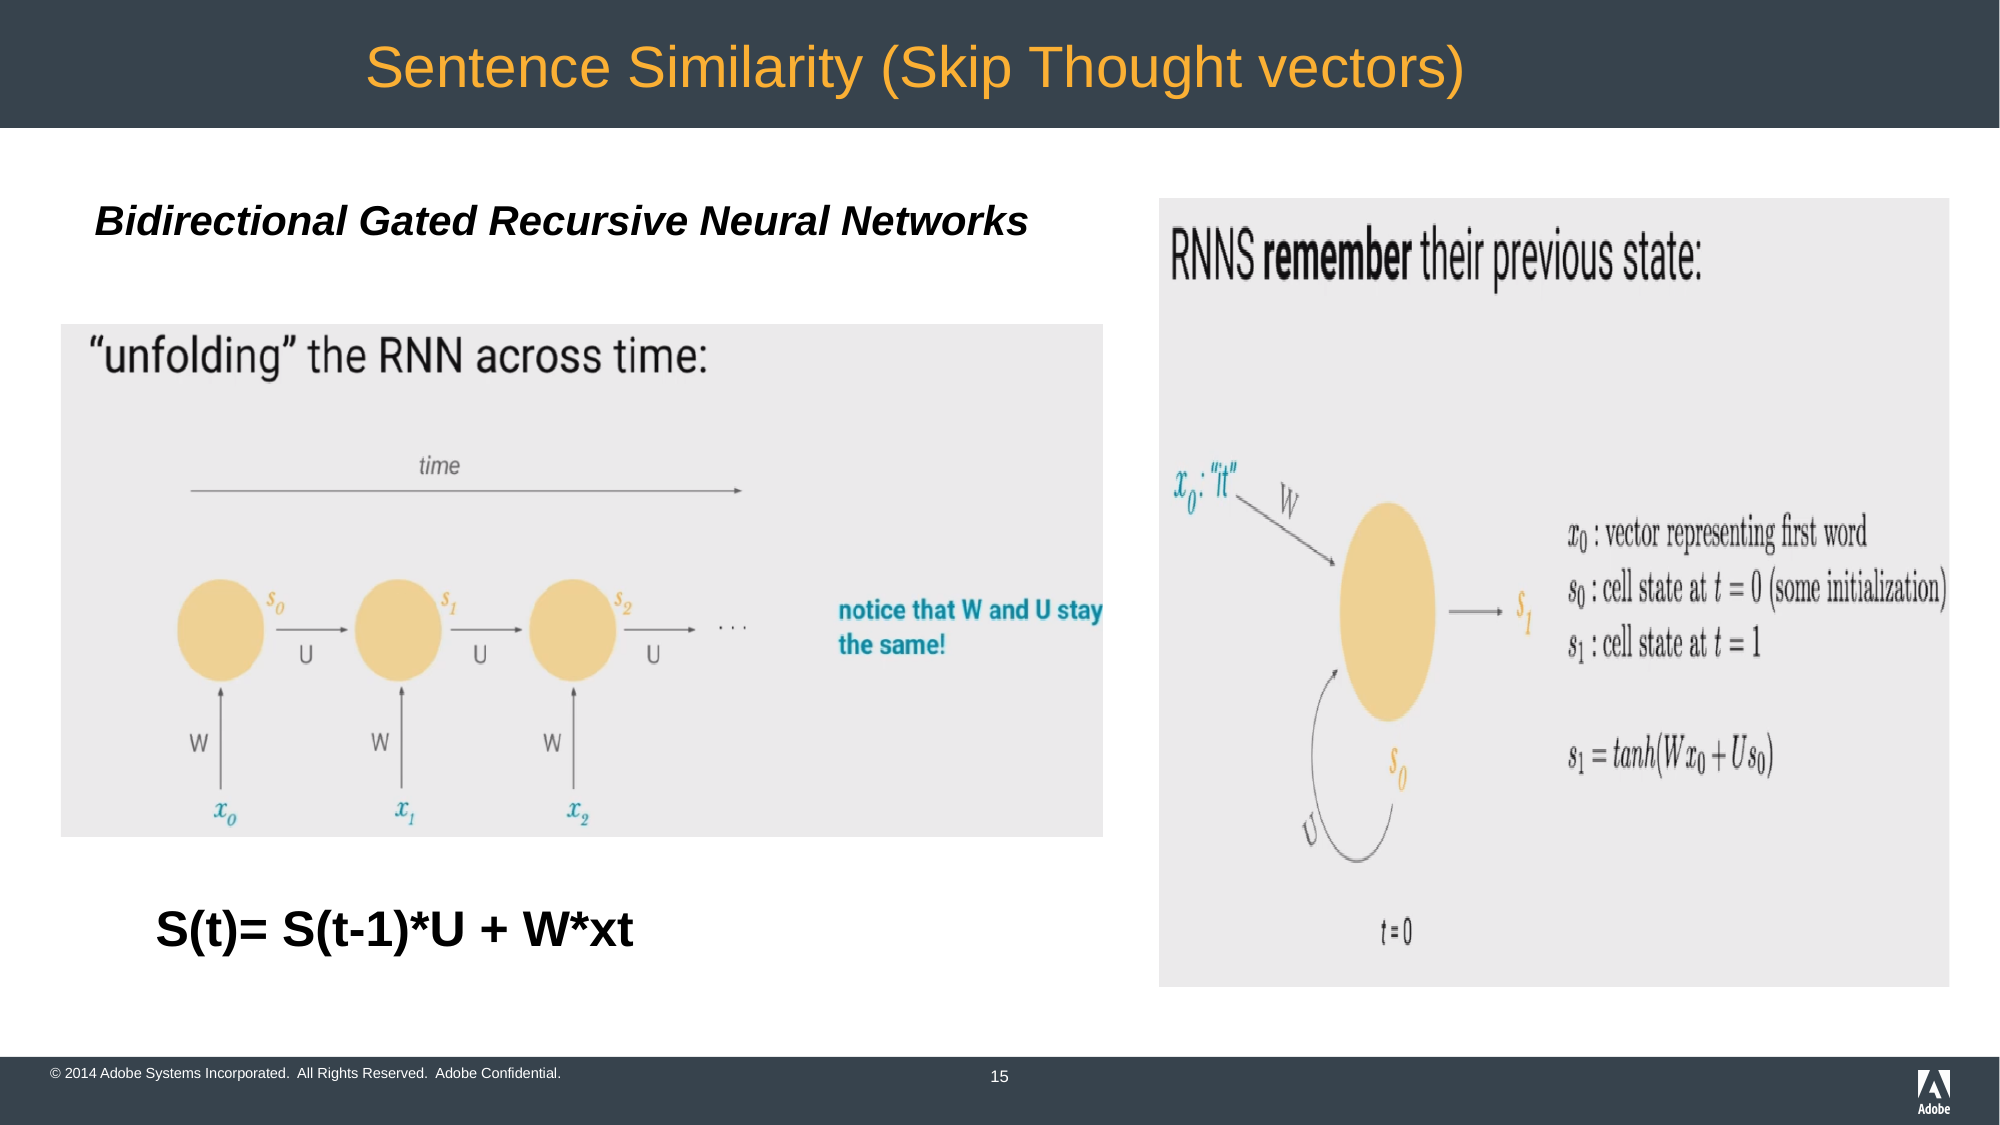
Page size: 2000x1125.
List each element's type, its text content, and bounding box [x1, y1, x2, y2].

picture [60, 323, 1104, 837]
title Sentence Similarity (Skip Thought vectors) [49, 30, 1950, 98]
text_box S(t)= S(t-1)*U + W*xt [140, 888, 855, 964]
picture [1918, 1070, 1950, 1114]
slide_number 15 [916, 1062, 1083, 1091]
picture [1158, 198, 1950, 987]
text_box Bidirectional Gated Recursive Neural Networks [79, 186, 1053, 252]
